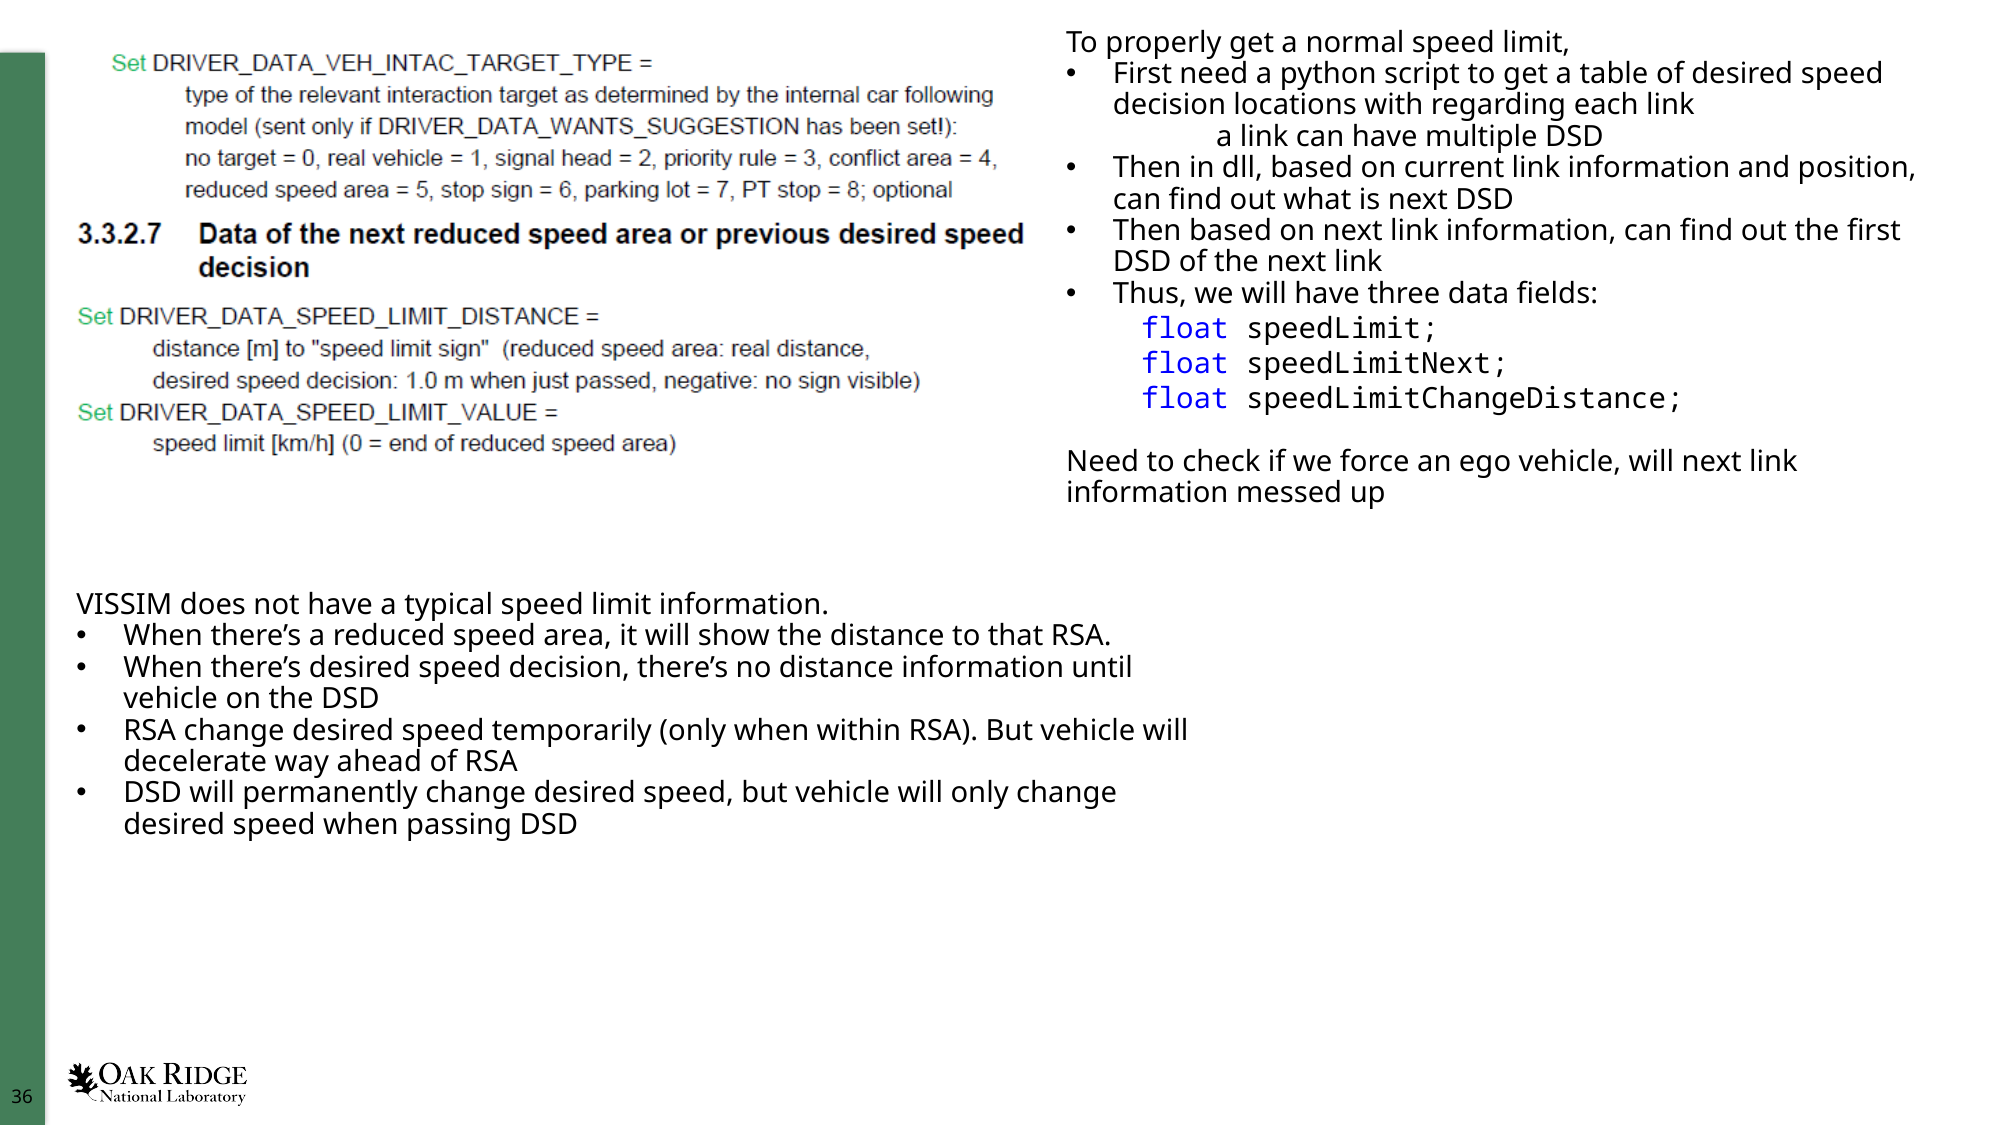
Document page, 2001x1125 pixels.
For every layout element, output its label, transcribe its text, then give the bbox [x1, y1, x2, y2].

text_box VISSIM does not have a typical speed limit information. When there’s a reduced speed area, it will show the distance to that RSA. When there’s desired speed decision, there’s no distance information until vehicle on the DSD RSA change desired speed temporarily (only when within RSA). But vehicle will decelerate way ahead of RSA DSD will permanently change desired speed, but vehicle will only change desired speed when passing DSD [61, 581, 1235, 848]
picture [61, 45, 1038, 462]
picture [67, 1062, 247, 1106]
text_box To properly get a normal speed limit, First need a python script to get a table of desired speed decision locations with regarding each link a link can have multiple DSD Then in dll, based on current link information and position, can find out what is next DSD Then based on next link information, can find out the first DSD of the next link Thus, we will have three data fields: float speedLimit; float speedLimitNext; float speedLimitChangeDistance; Need to check if we force an ego vehicle, will next link information messed up [1051, 19, 1960, 579]
